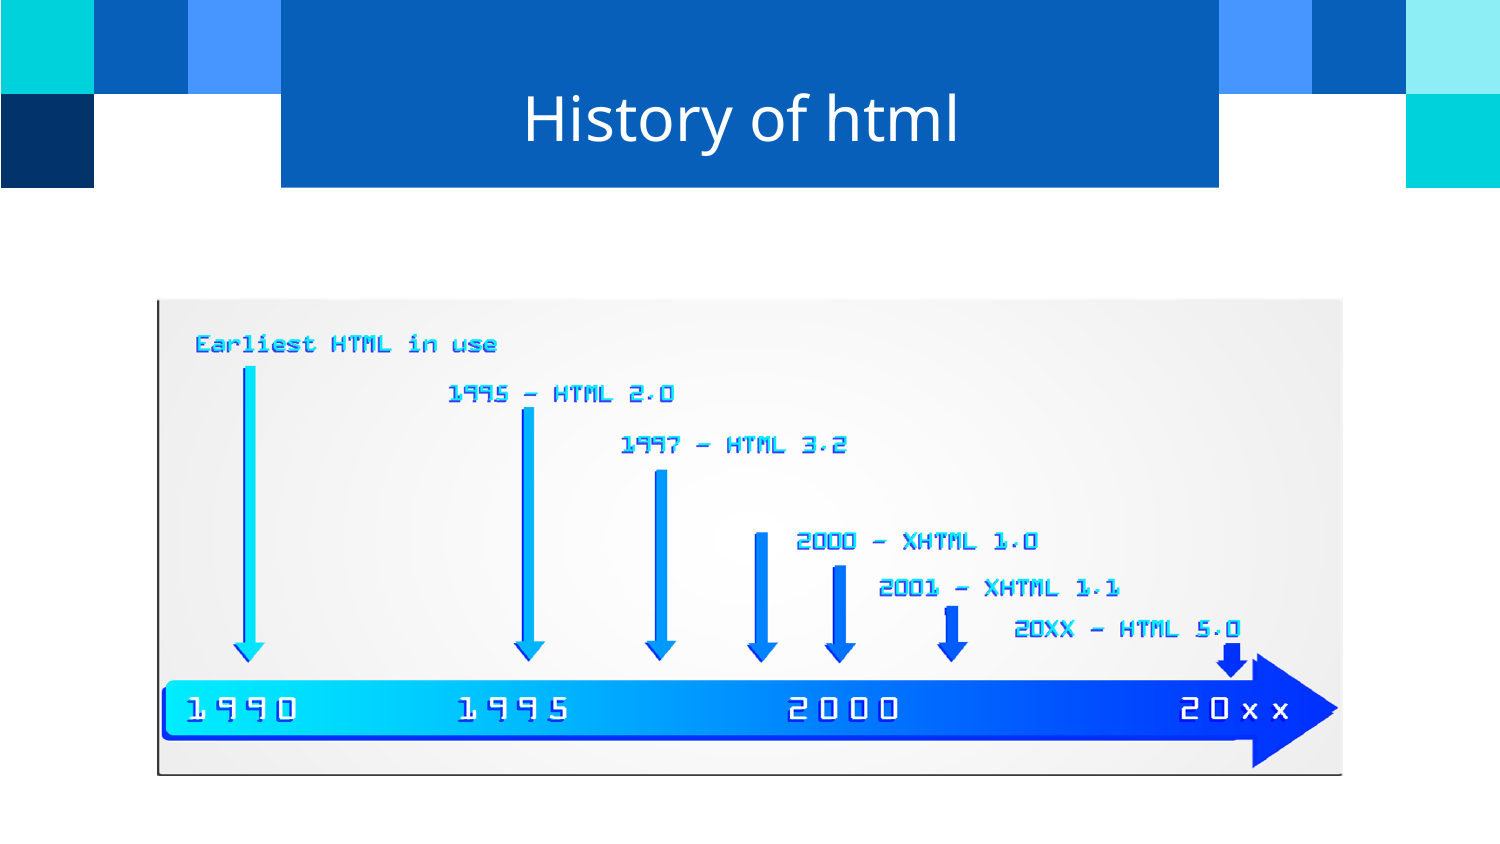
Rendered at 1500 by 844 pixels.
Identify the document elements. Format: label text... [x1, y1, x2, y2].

picture [156, 298, 1344, 776]
title History of html [281, 0, 1219, 188]
